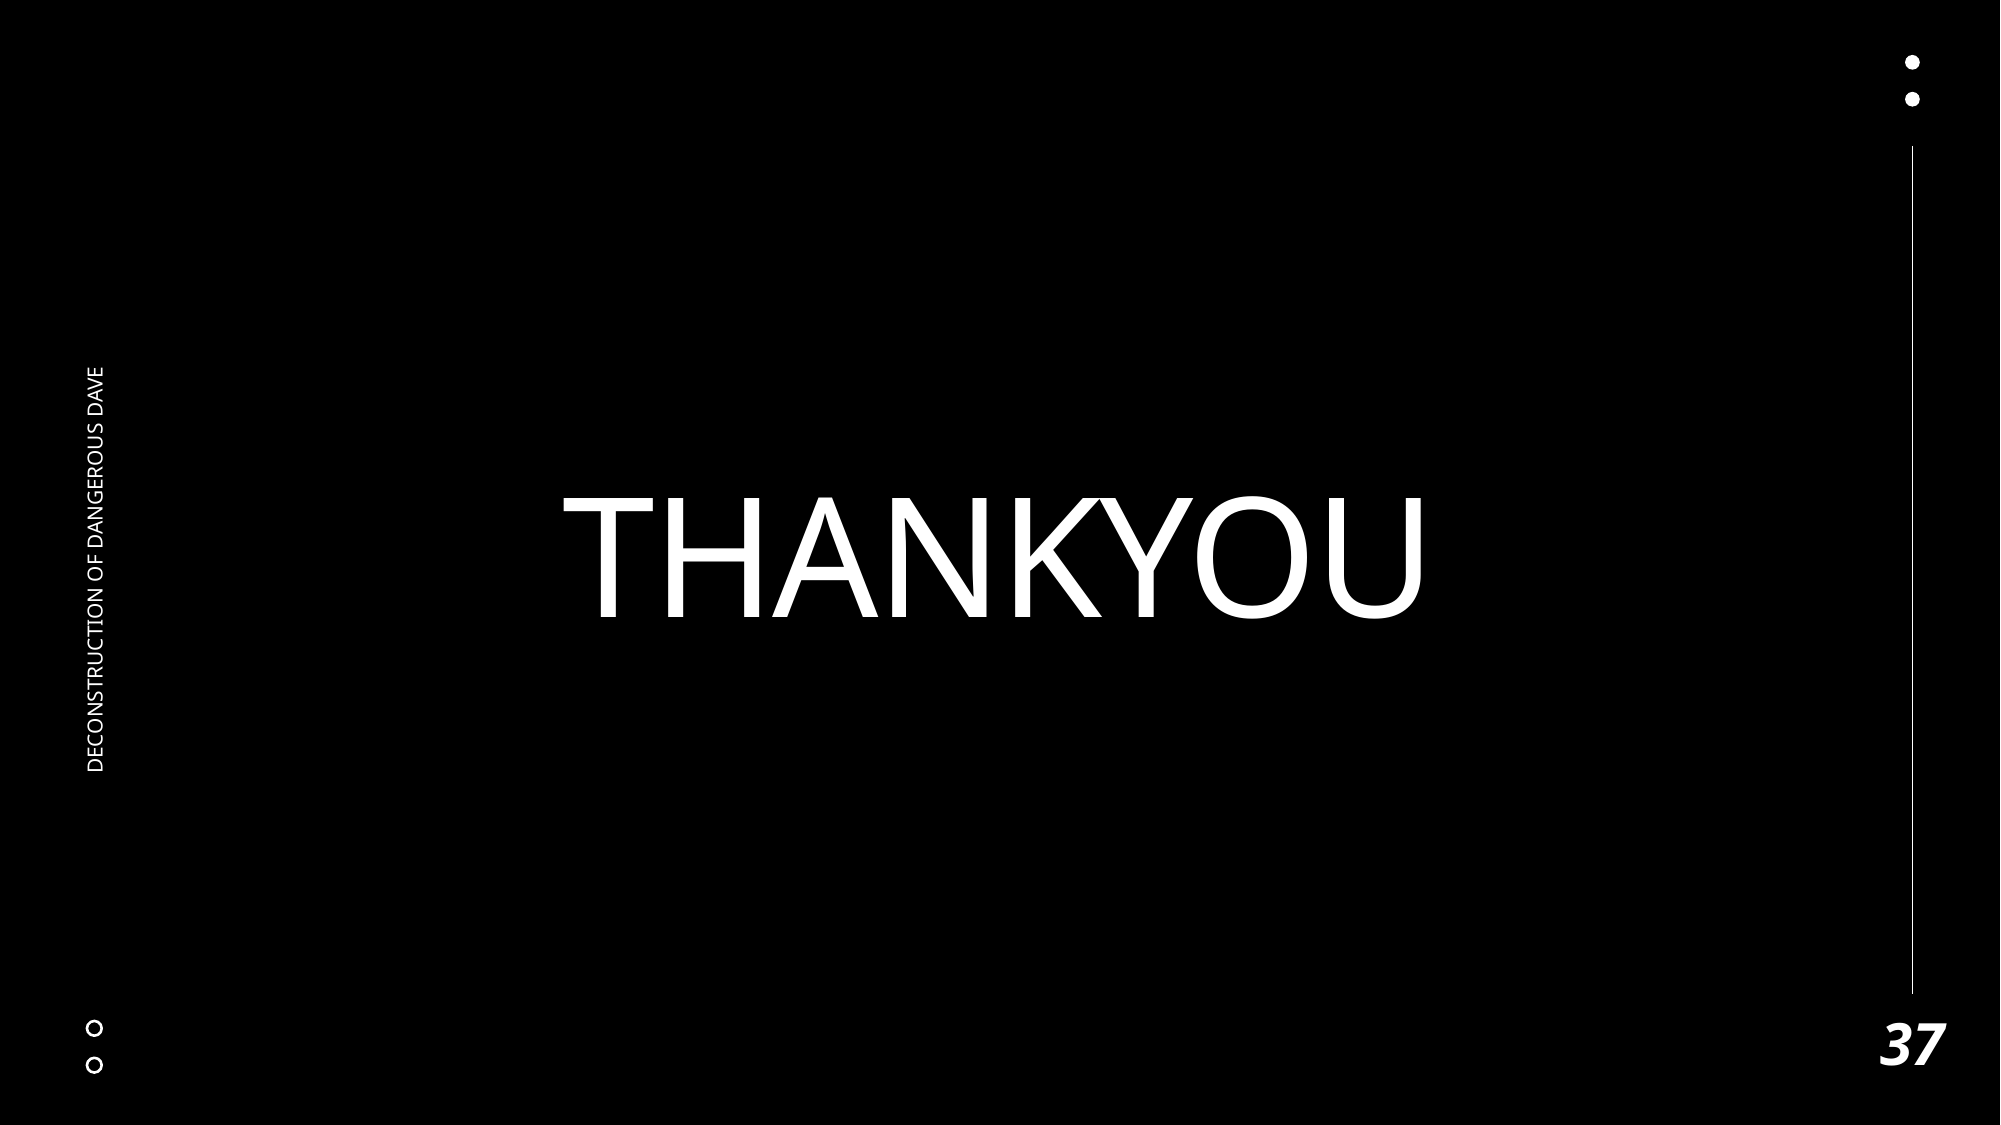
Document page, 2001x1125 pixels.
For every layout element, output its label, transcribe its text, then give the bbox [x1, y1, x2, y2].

slide_number 37 [1853, 1024, 1972, 1070]
title THANKYOU [244, 497, 1756, 628]
footer DECONSTRUCTION OF DANGEROUS DAVE [67, 146, 122, 995]
